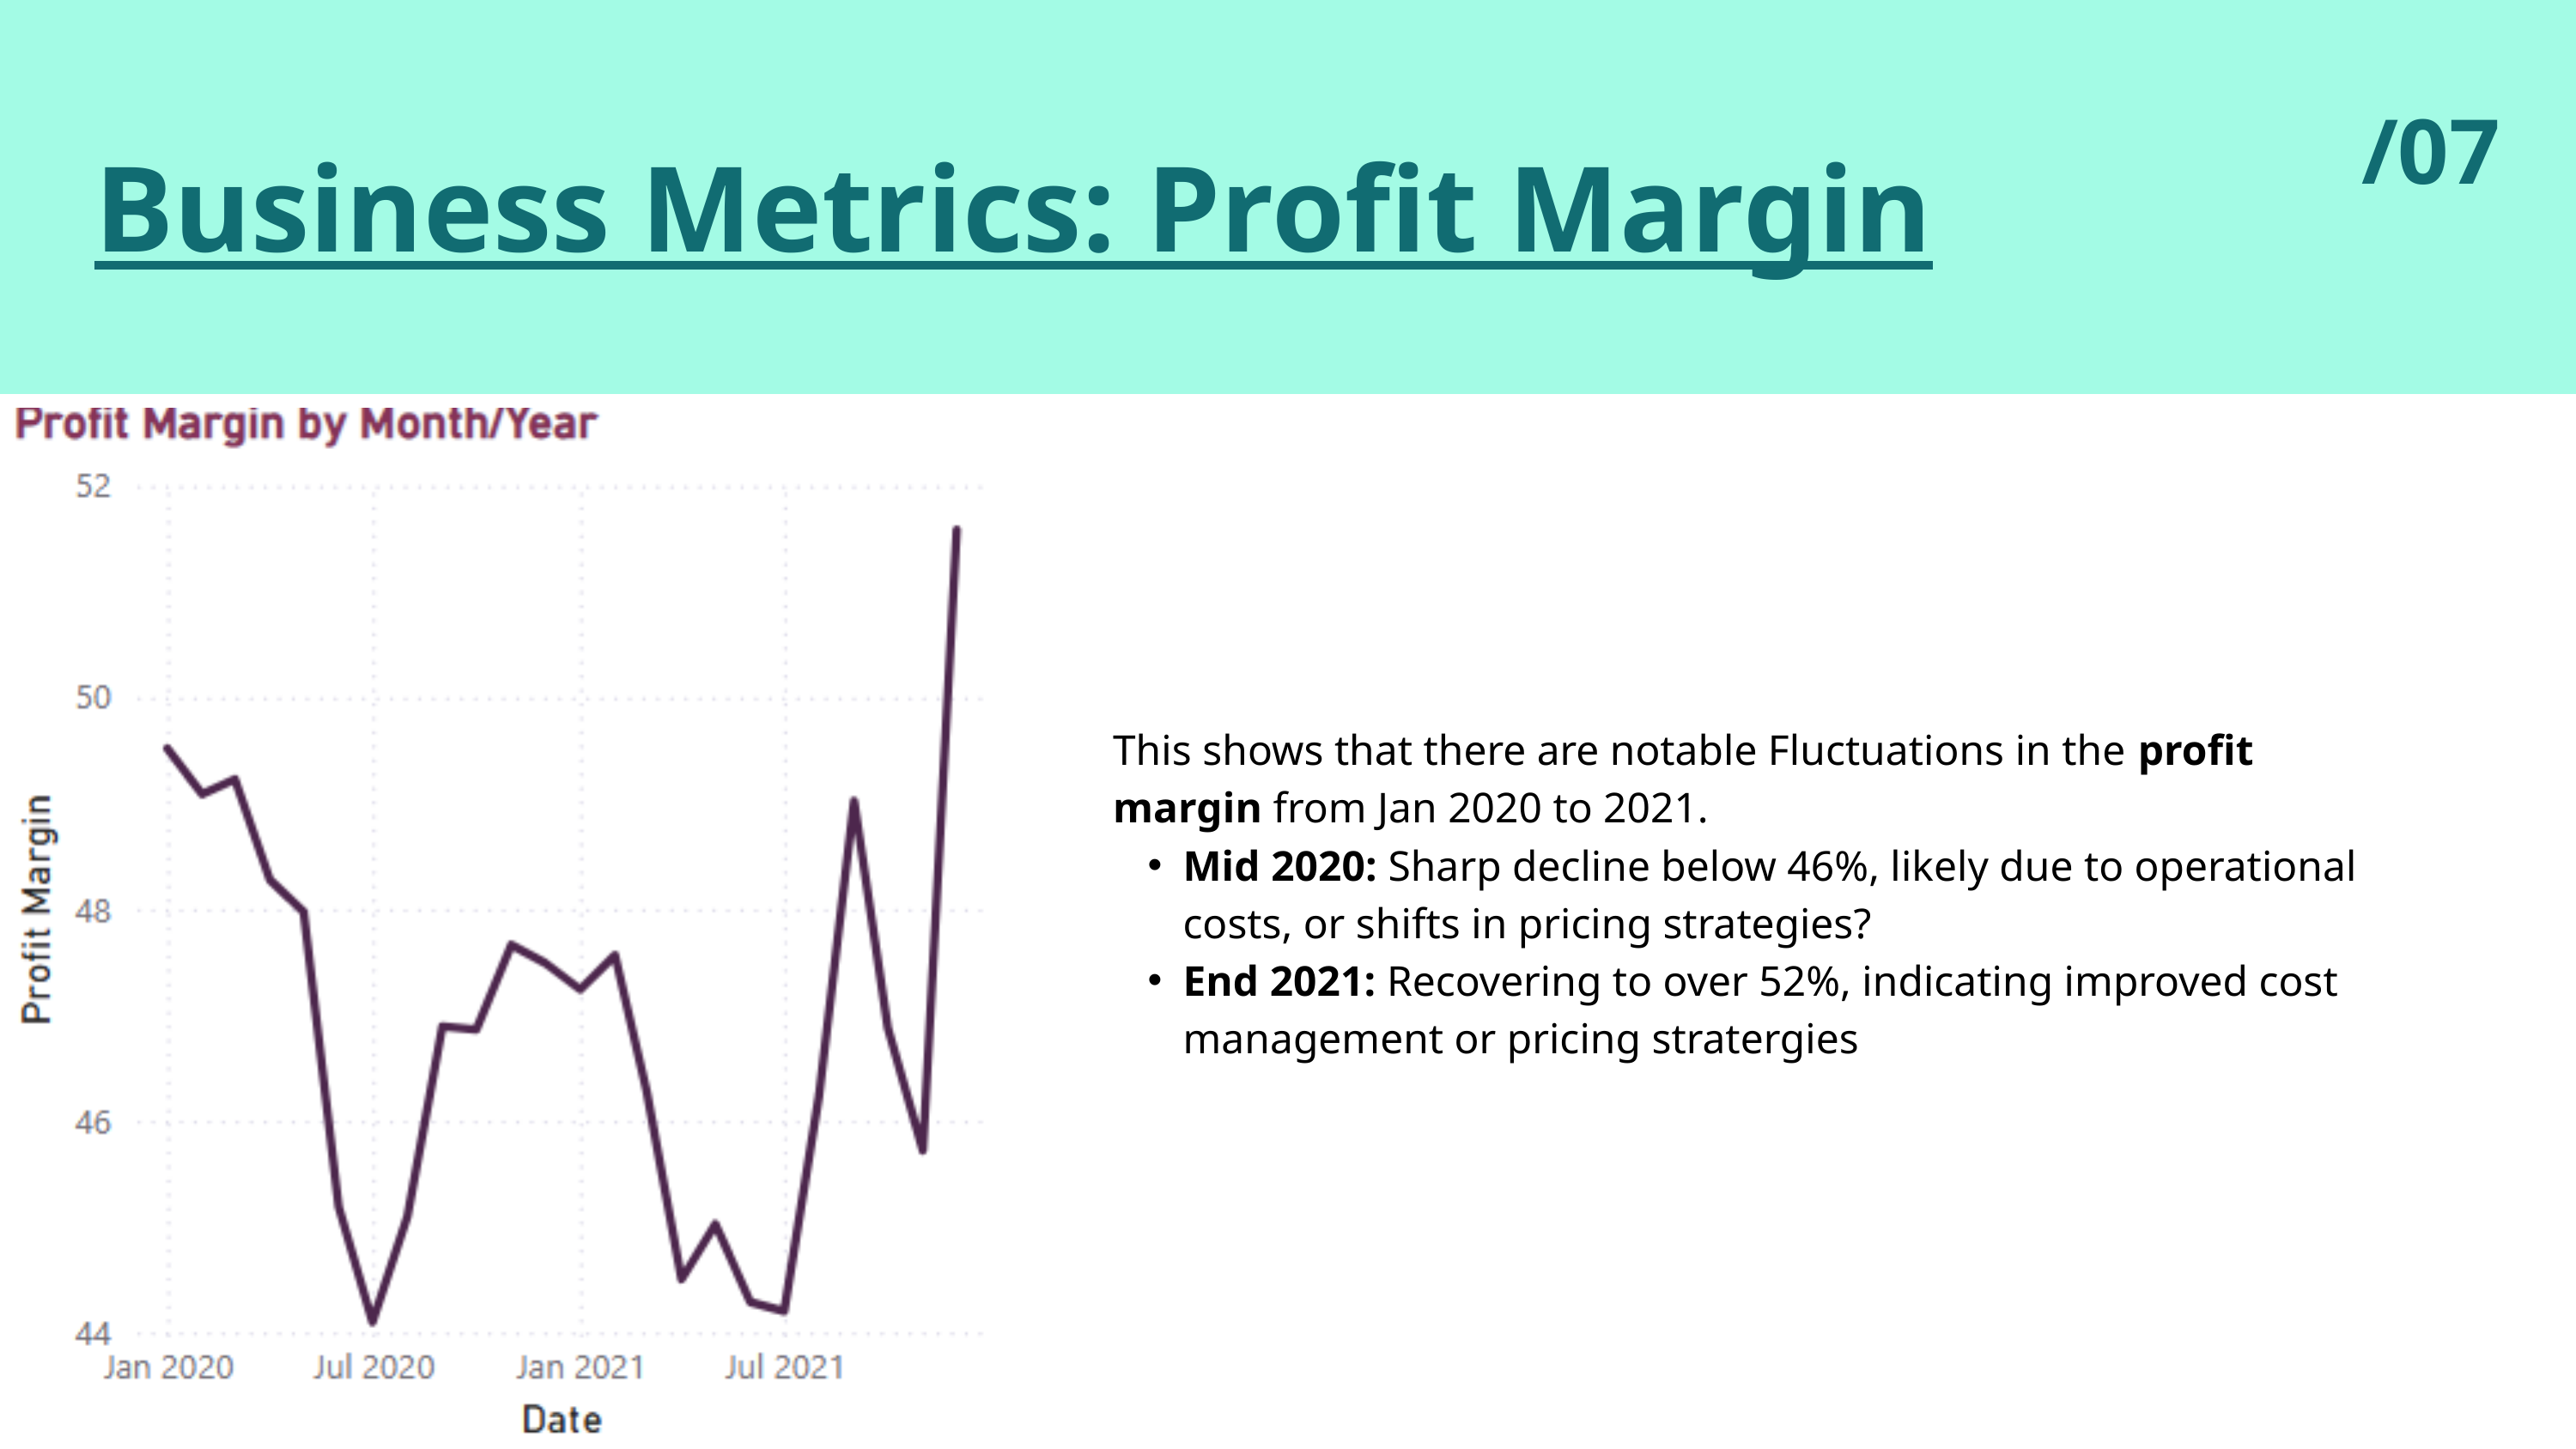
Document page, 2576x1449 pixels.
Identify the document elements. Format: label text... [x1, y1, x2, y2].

text_box /07 [2315, 76, 2547, 203]
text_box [821, 0, 1754, 1216]
text_box Business Metrics: Profit Margin [94, 110, 815, 276]
text_box [12, 408, 1005, 1449]
text_box Business Metrics: Profit Margin [1761, 110, 2068, 276]
text_box This shows that there are notable Fluctuations in the profit margin from Jan 2020 to 2021. Mid 2020: Sharp decline below 46%, likely due to operational costs, or shifts in pricing strategies? End 2021: Recovering to over 52%, indicating improved cost management or pricing stratergies [1761, 716, 2403, 1062]
